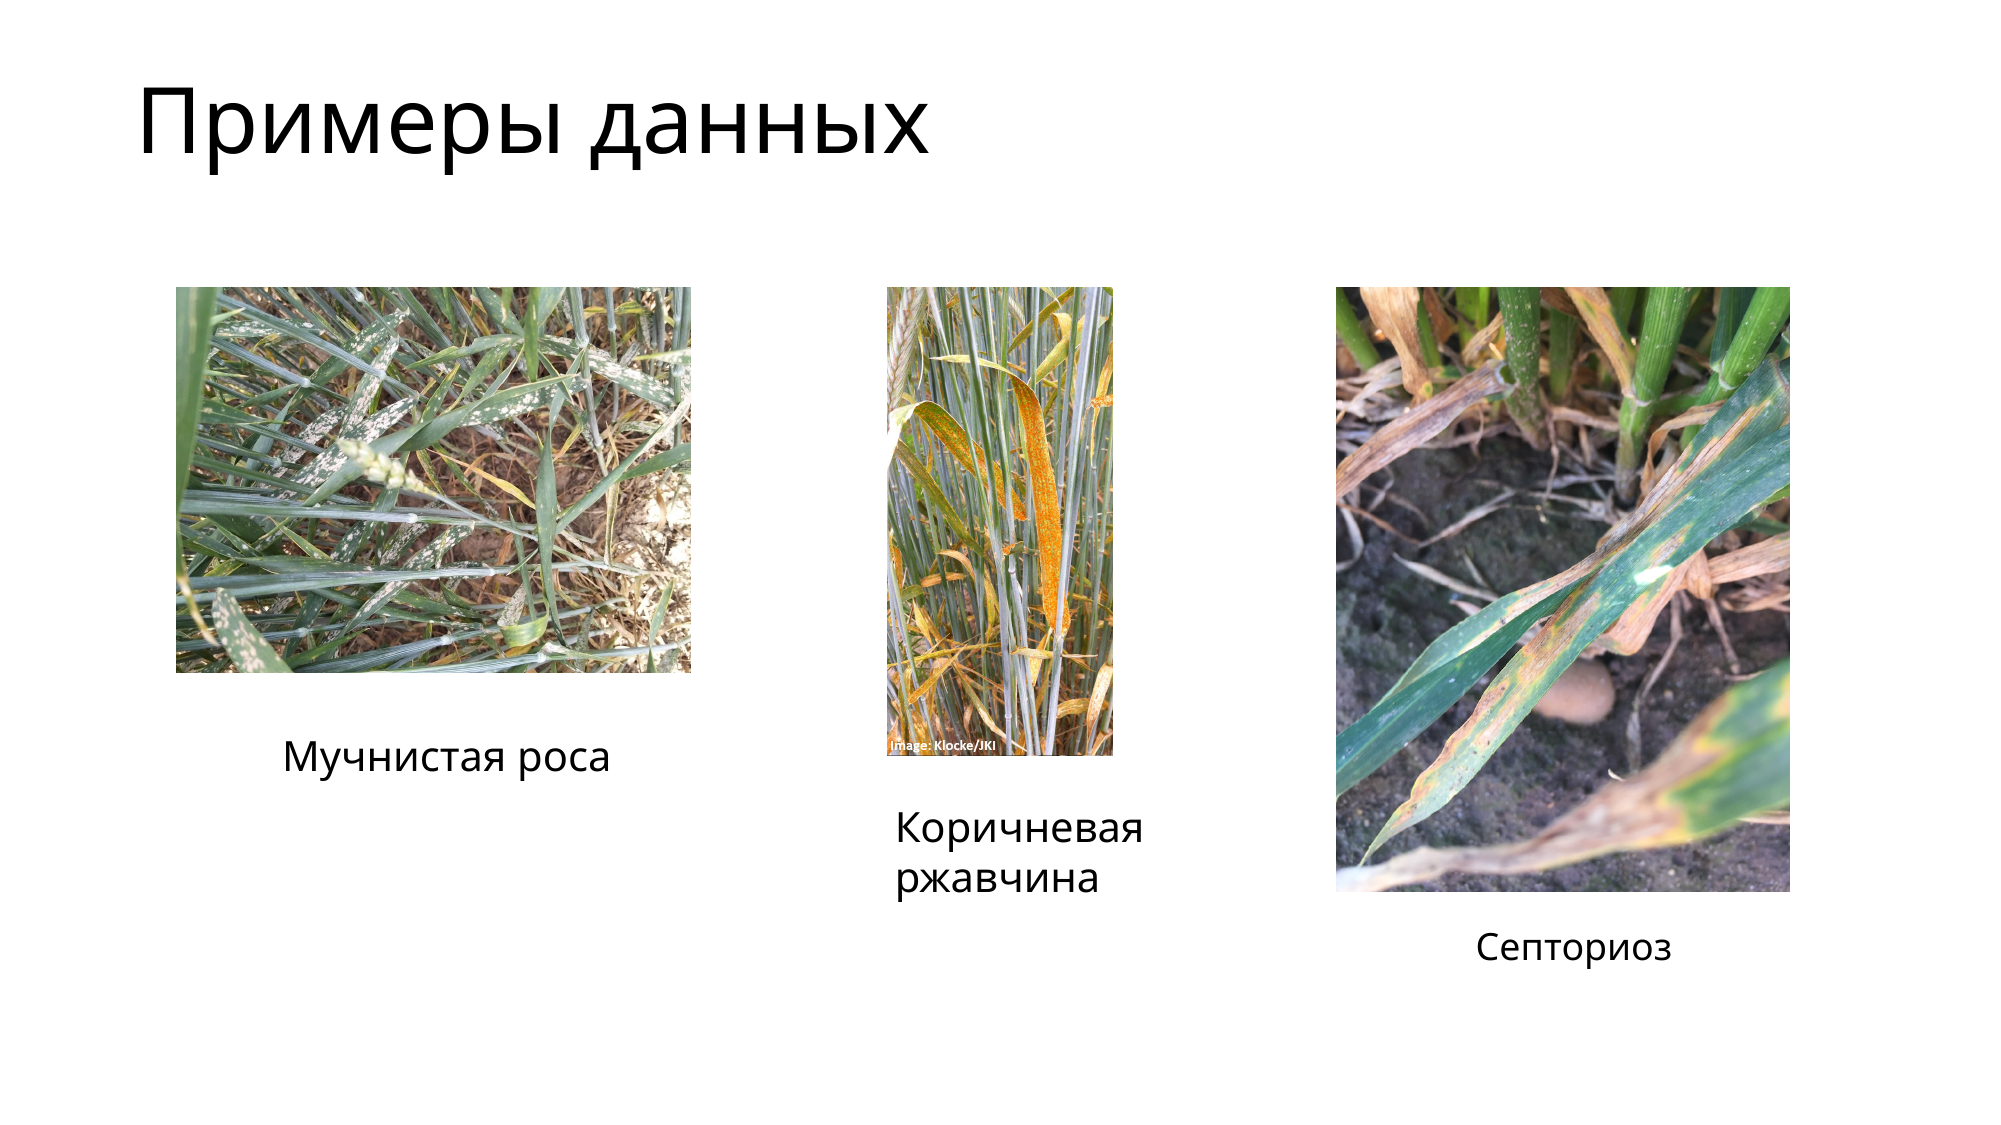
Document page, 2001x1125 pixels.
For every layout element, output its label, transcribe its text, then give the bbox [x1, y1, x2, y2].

picture [1335, 287, 1791, 893]
text_box Септориоз [1460, 915, 1874, 976]
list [175, 287, 691, 674]
text_box Коричневая ржавчина [880, 793, 1187, 909]
title Примеры данных [120, 15, 1846, 233]
picture [886, 287, 1114, 757]
text_box Мучнистая роса [267, 722, 815, 788]
